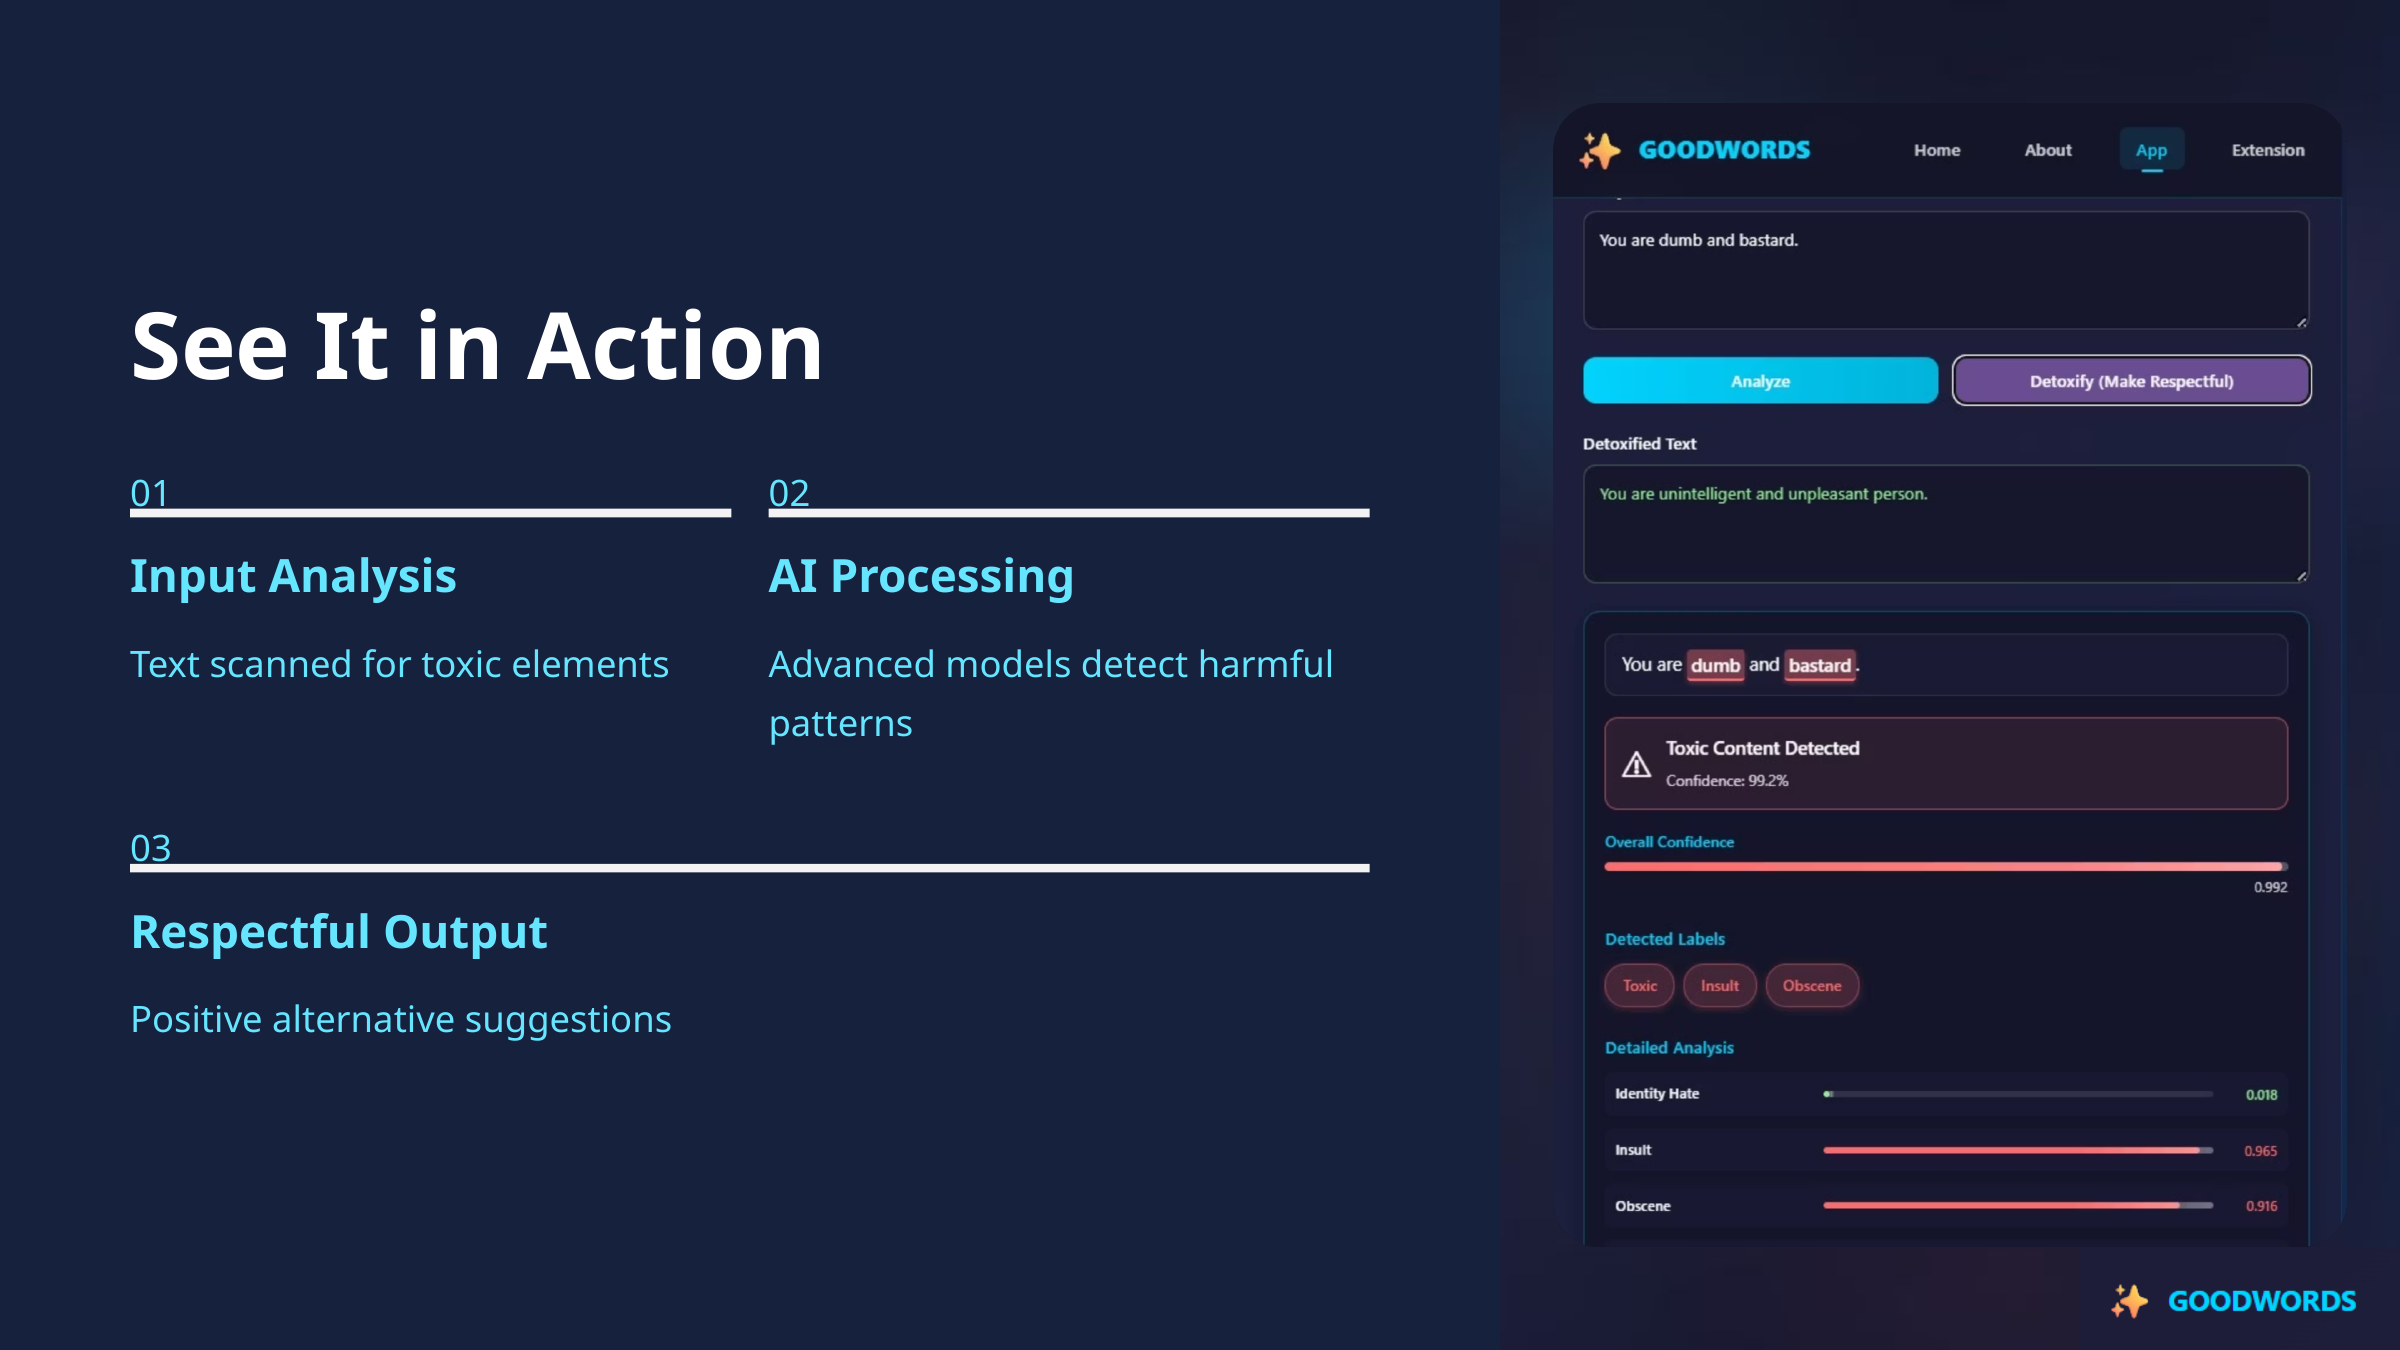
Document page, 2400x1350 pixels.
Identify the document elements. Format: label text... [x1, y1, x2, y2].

text_box 02 [768, 454, 806, 501]
text_box [130, 863, 1370, 873]
text_box Input Analysis [130, 544, 596, 603]
text_box Advanced models detect harmful patterns [768, 625, 1370, 745]
text_box Respectful Output [130, 899, 596, 958]
picture [1499, 0, 2400, 1350]
text_box Text scanned for toxic elements [130, 625, 732, 685]
text_box 03 [130, 809, 168, 856]
text_box [768, 508, 1370, 518]
text_box [130, 508, 732, 518]
text_box Positive alternative suggestions [130, 980, 1370, 1040]
text_box 01 [130, 454, 168, 501]
text_box See It in Action [130, 282, 1061, 399]
text_box AI Processing [768, 544, 1234, 603]
